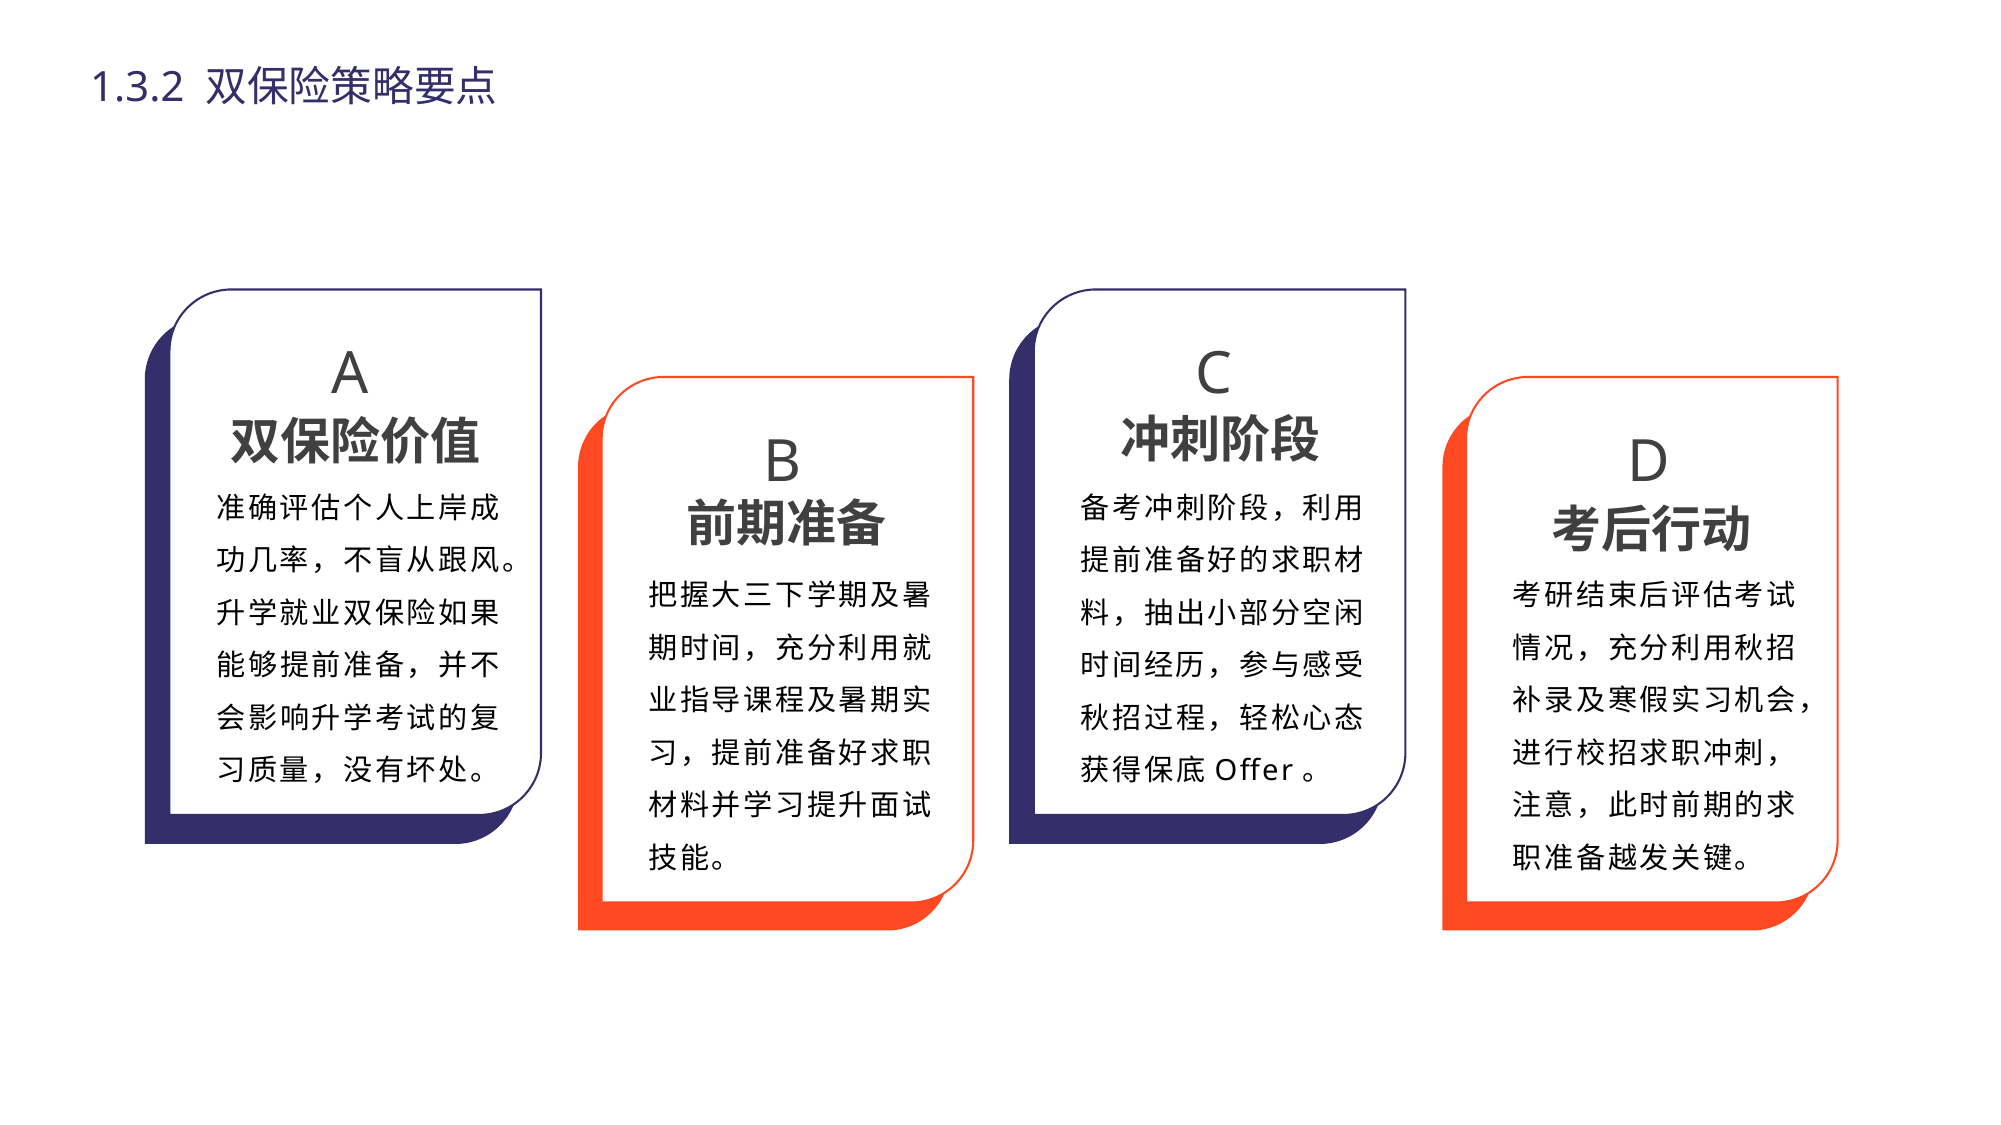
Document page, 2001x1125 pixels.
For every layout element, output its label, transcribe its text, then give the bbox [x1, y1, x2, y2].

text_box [1010, 289, 1406, 843]
text_box 1.3.2 双保险策略要点 [75, 52, 513, 118]
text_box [578, 376, 975, 931]
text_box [1442, 376, 1838, 931]
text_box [145, 289, 541, 843]
